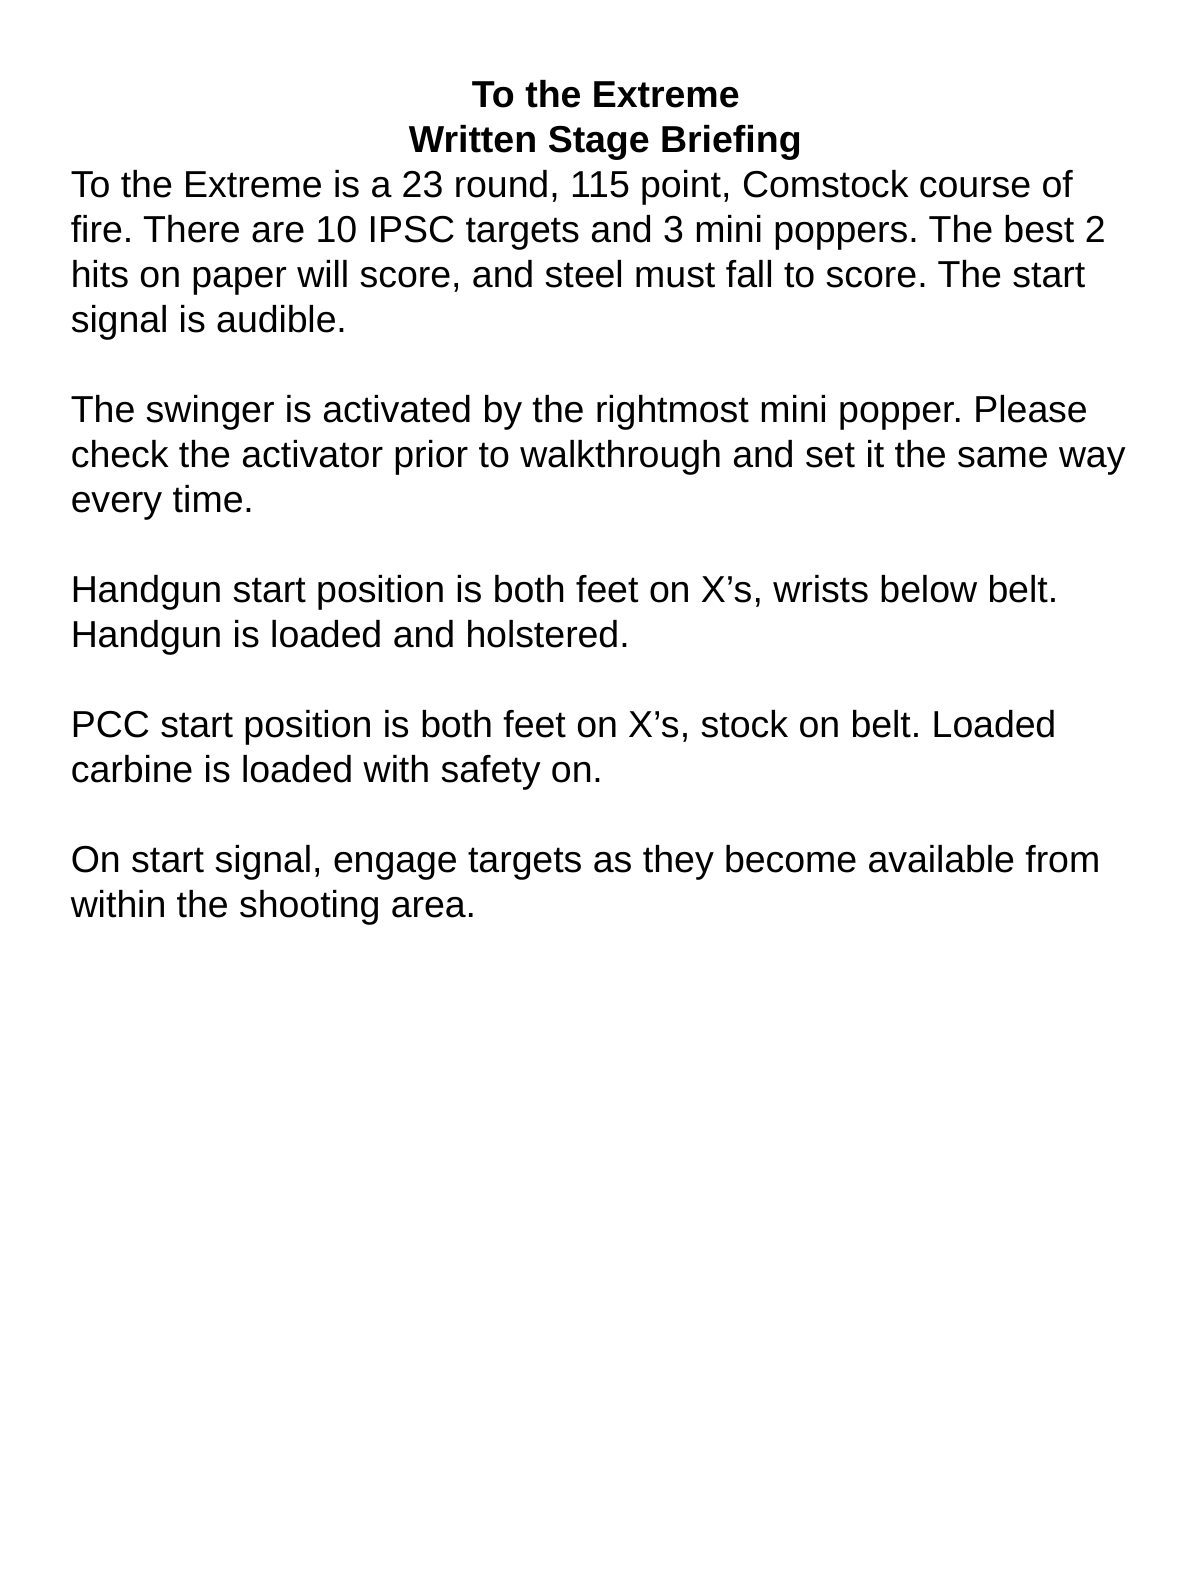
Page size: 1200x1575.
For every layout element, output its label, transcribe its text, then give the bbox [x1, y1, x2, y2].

text_box To the Extreme Written Stage Briefing To the Extreme is a 23 round, 115 point, Comstock course of fire. There are 10 IPSC targets and 3 mini poppers. The best 2 hits on paper will score, and steel must fall to score. The start signal is audible. The swinger is activated by the rightmost mini popper. Please check the activator prior to walkthrough and set it the same way every time. Handgun start position is both feet on X’s, wrists below belt. Handgun is loaded and holstered. PCC start position is both feet on X’s, stock on belt. Loaded carbine is loaded with safety on. On start signal, engage targets as they become available from within the shooting area. [56, 63, 1156, 933]
